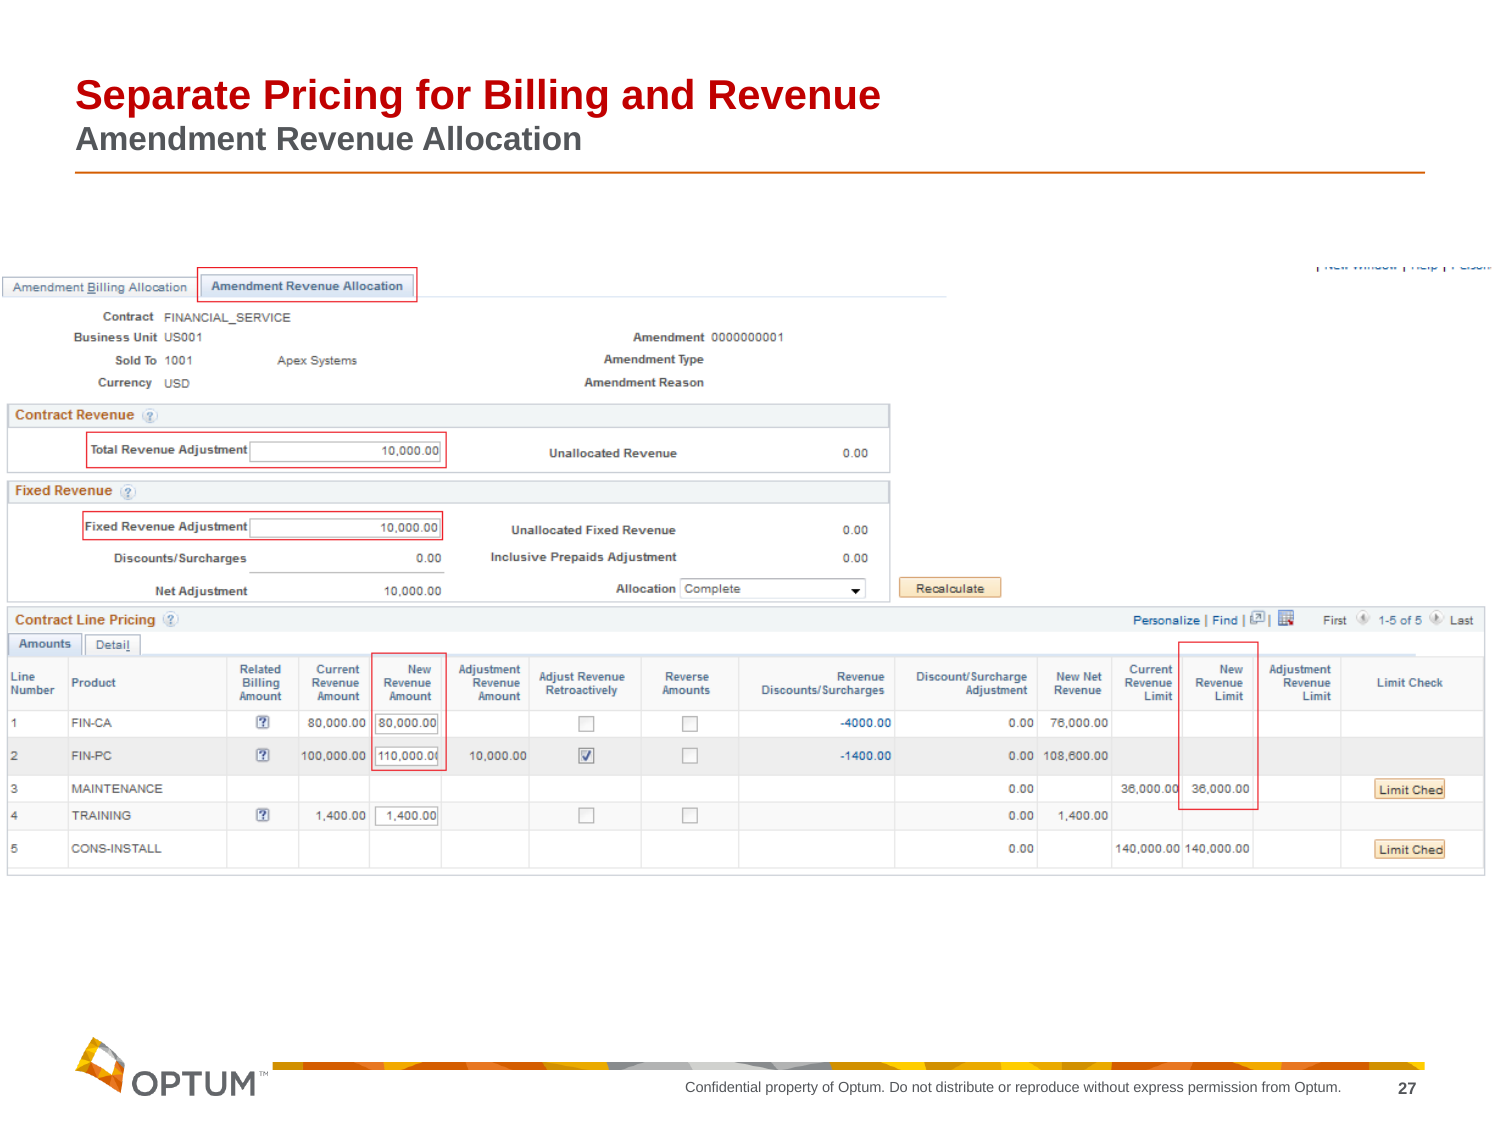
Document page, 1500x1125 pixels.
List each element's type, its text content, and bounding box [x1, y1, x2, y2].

title Separate Pricing for Billing and Revenue Amendment Revenue Allocation [75, 31, 1425, 158]
picture [1, 266, 1500, 887]
picture [75, 1037, 268, 1096]
picture [273, 1062, 1425, 1070]
